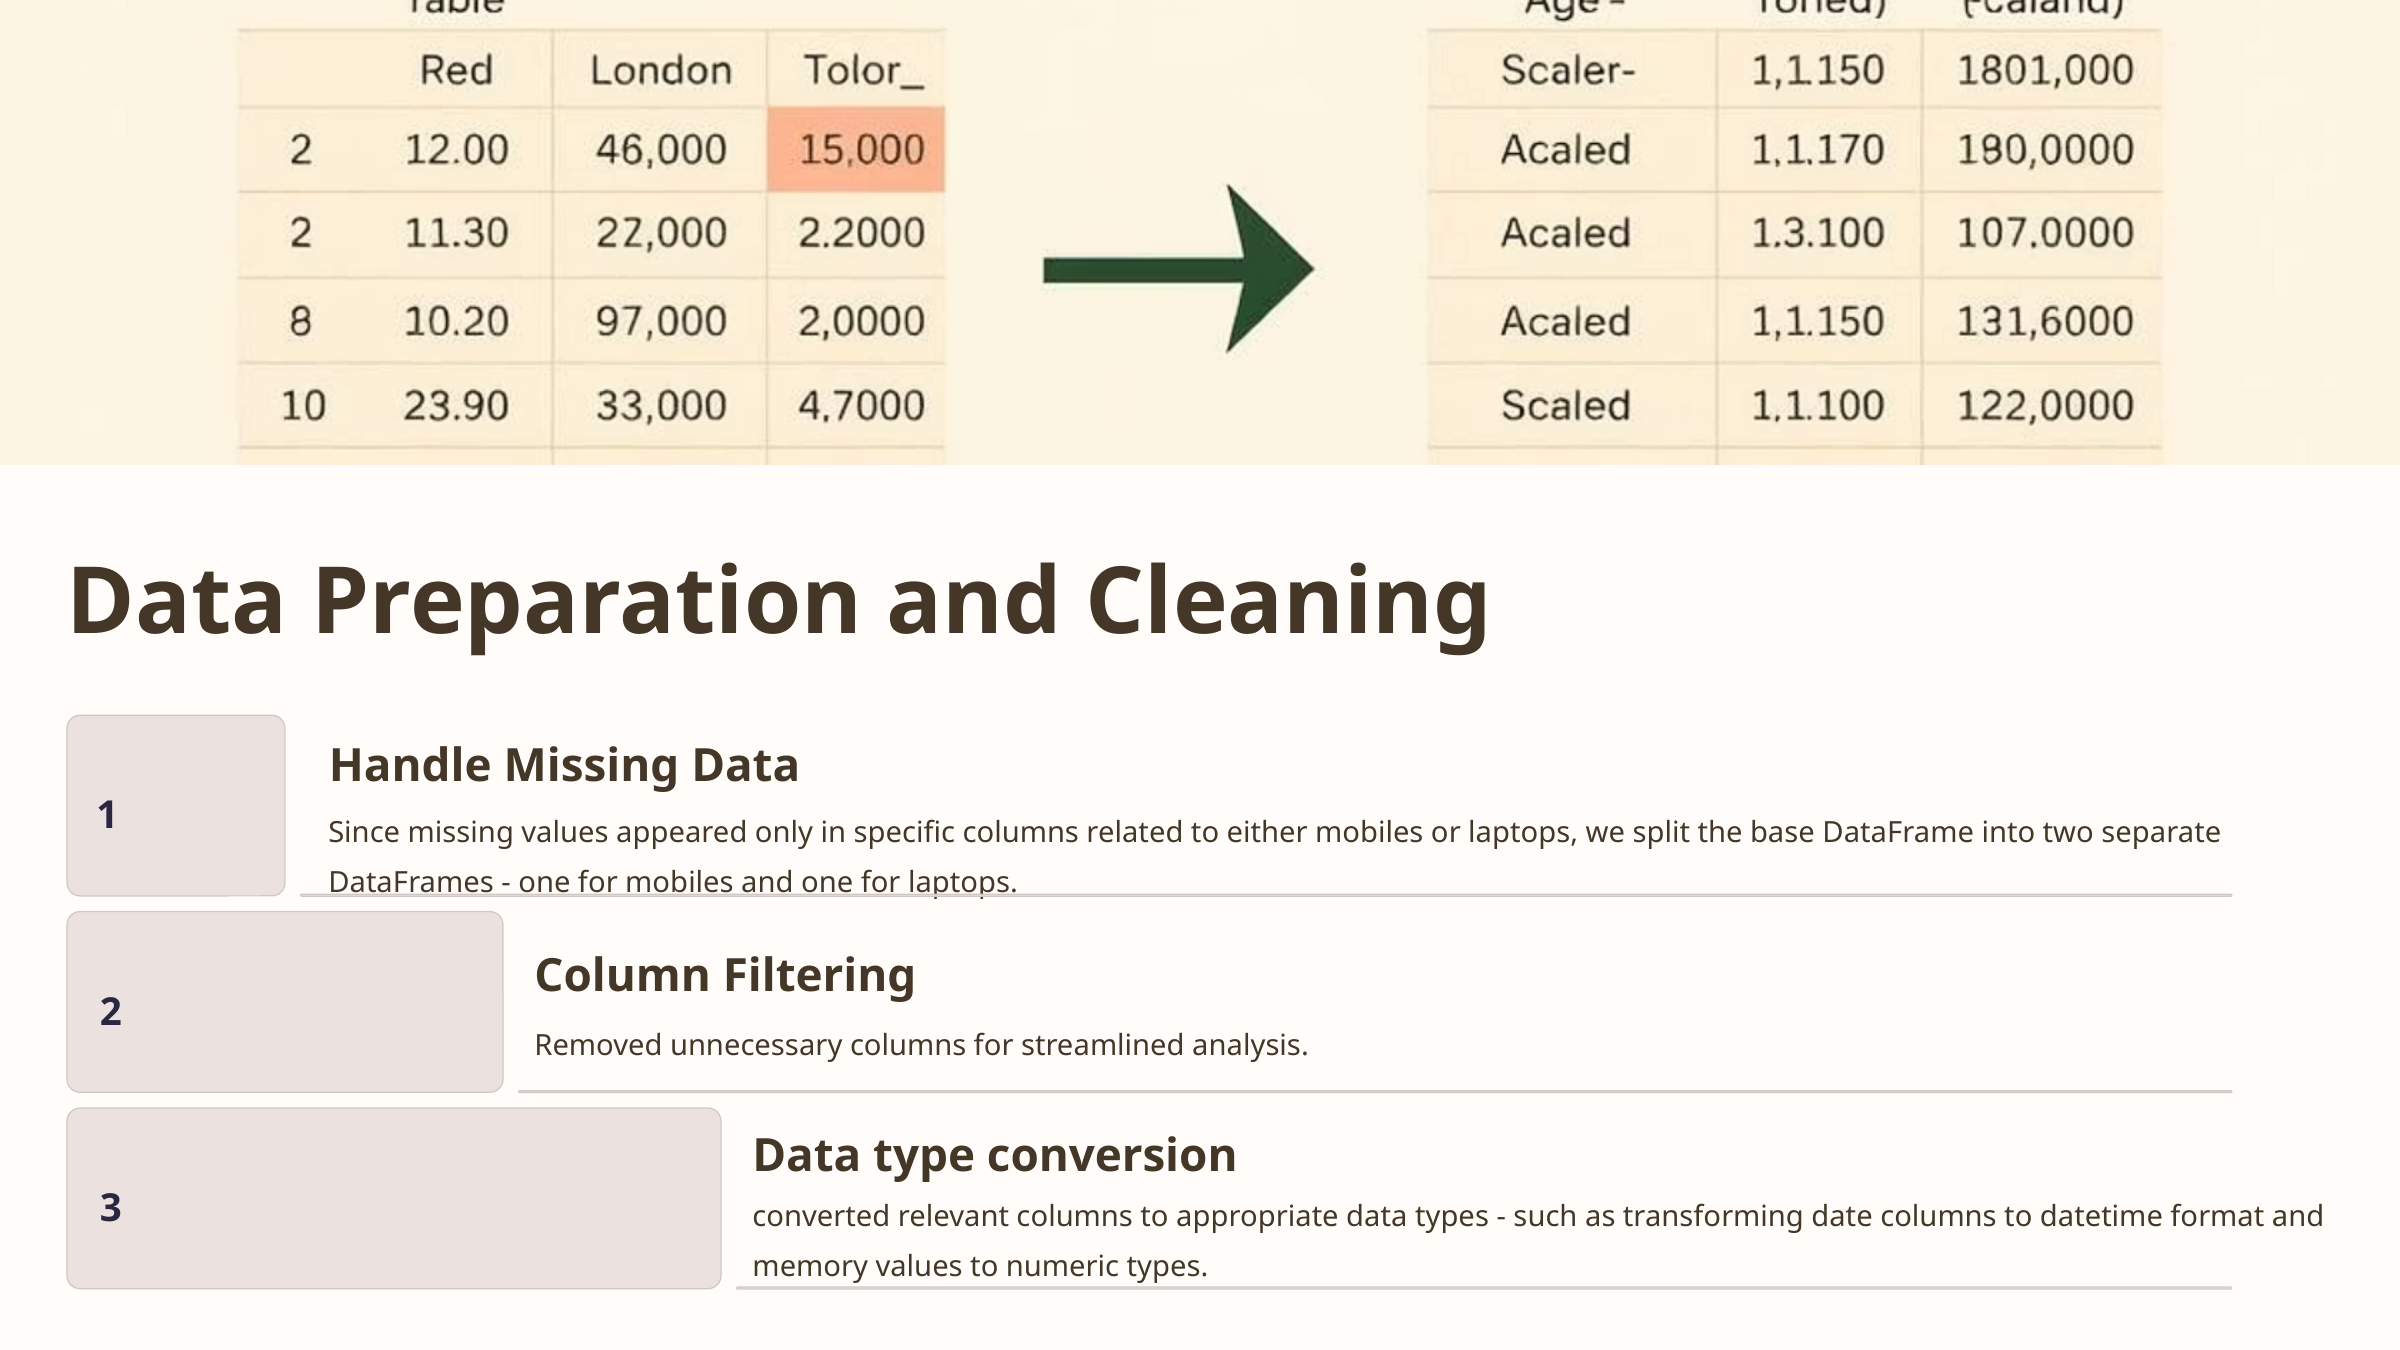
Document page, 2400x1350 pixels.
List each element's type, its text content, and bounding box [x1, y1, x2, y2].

text_box Data type conversion [752, 1123, 1145, 1173]
picture [0, 0, 2400, 465]
text_box converted relevant columns to appropriate data types - such as transforming date columns to datetime format and memory values to numeric types. [752, 1182, 2350, 1233]
text_box Since missing values appeared only in specific columns related to either mobiles or laptops, we split the base DataFrame into two separate DataFrames - one for mobiles and one for laptops. [328, 798, 2277, 849]
text_box [66, 911, 504, 1093]
text_box Handle Missing Data [328, 733, 722, 783]
text_box 3 [99, 1166, 122, 1230]
text_box Column Filtering [534, 942, 927, 992]
text_box Removed unnecessary columns for streamlined analysis. [534, 1010, 1328, 1061]
text_box [66, 1107, 722, 1289]
text_box 1 [99, 774, 115, 837]
text_box 2 [99, 970, 123, 1034]
text_box Data Preparation and Cleaning [66, 554, 1210, 653]
text_box [66, 715, 286, 896]
